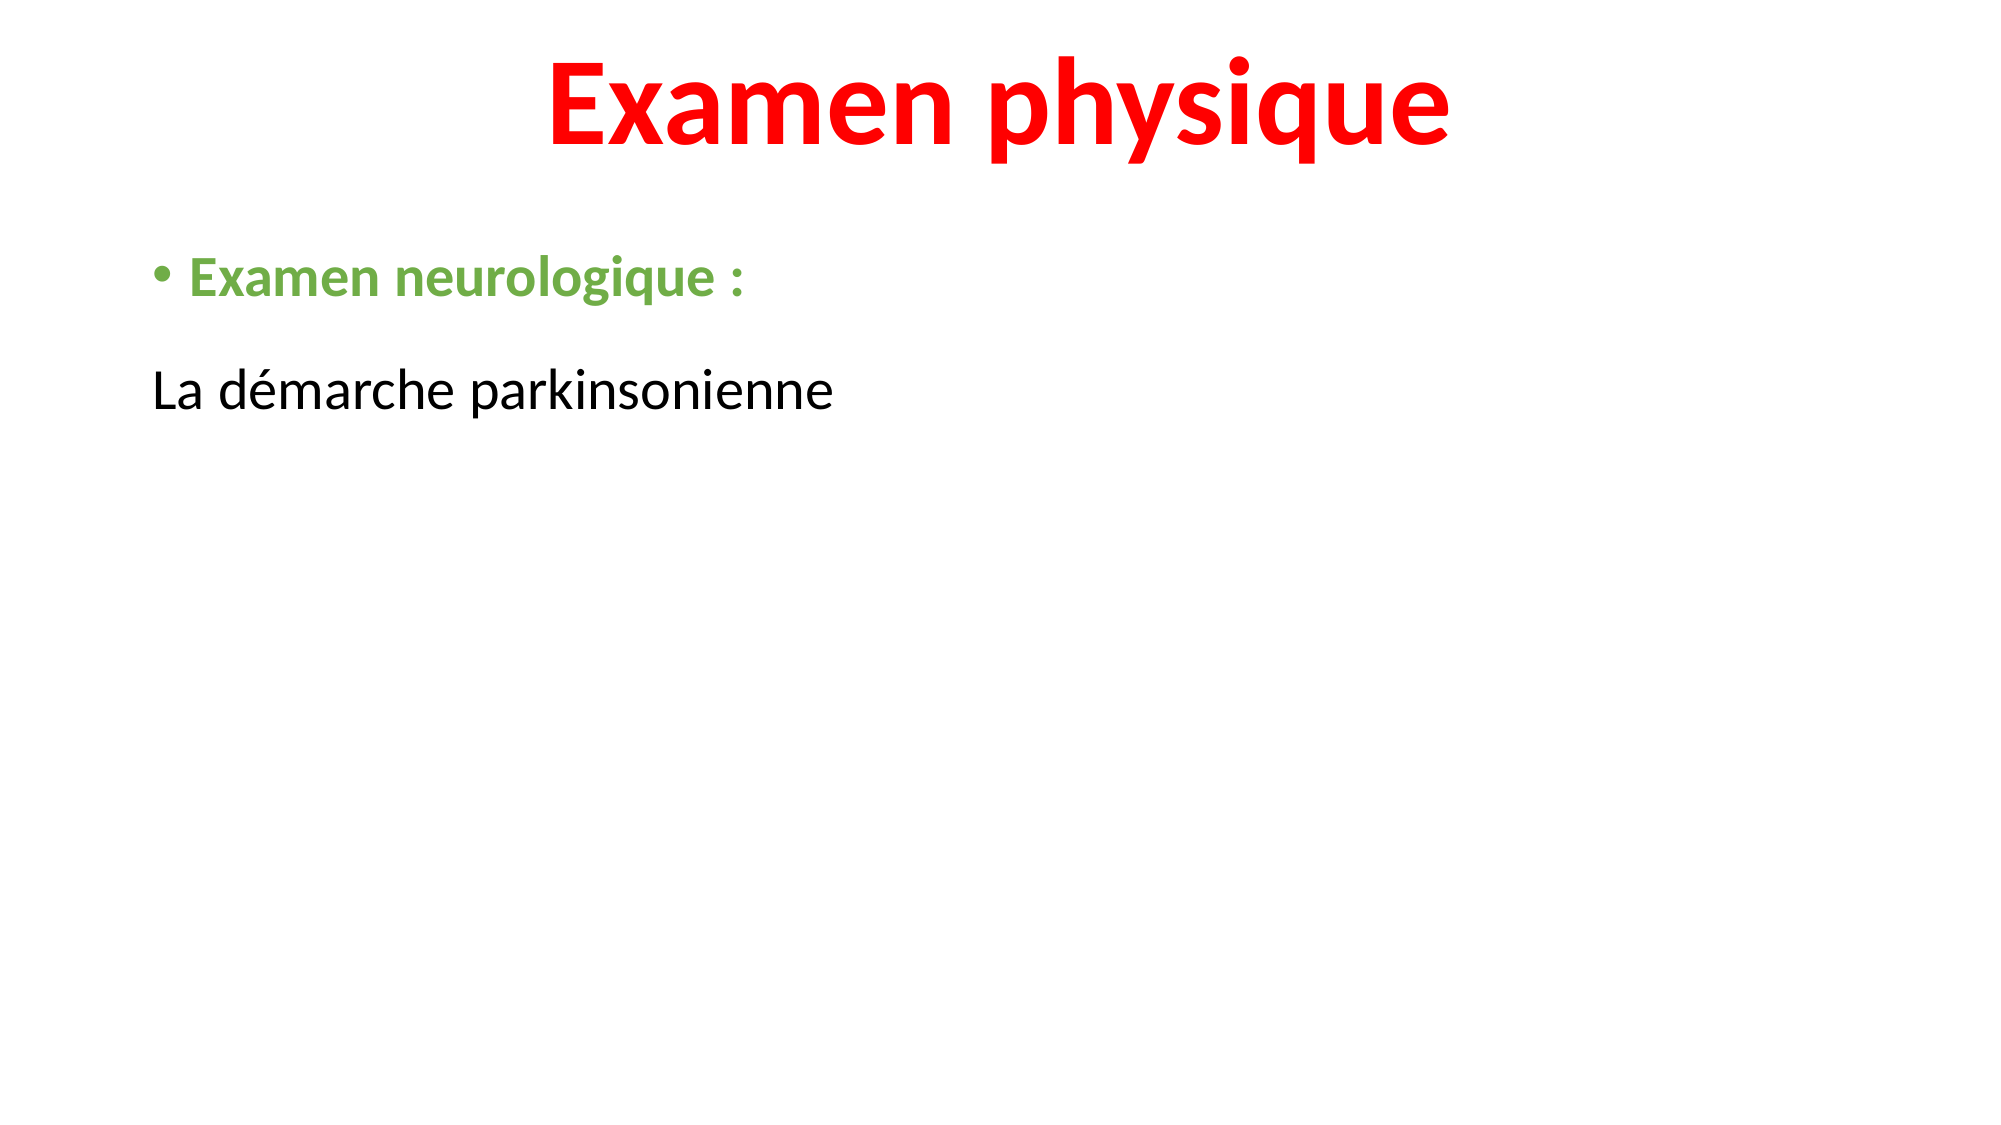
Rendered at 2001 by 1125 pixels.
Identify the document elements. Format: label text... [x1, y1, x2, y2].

list Examen neurologique : La démarche parkinsonienne [137, 226, 1863, 1110]
title Examen physique [137, 0, 1863, 193]
